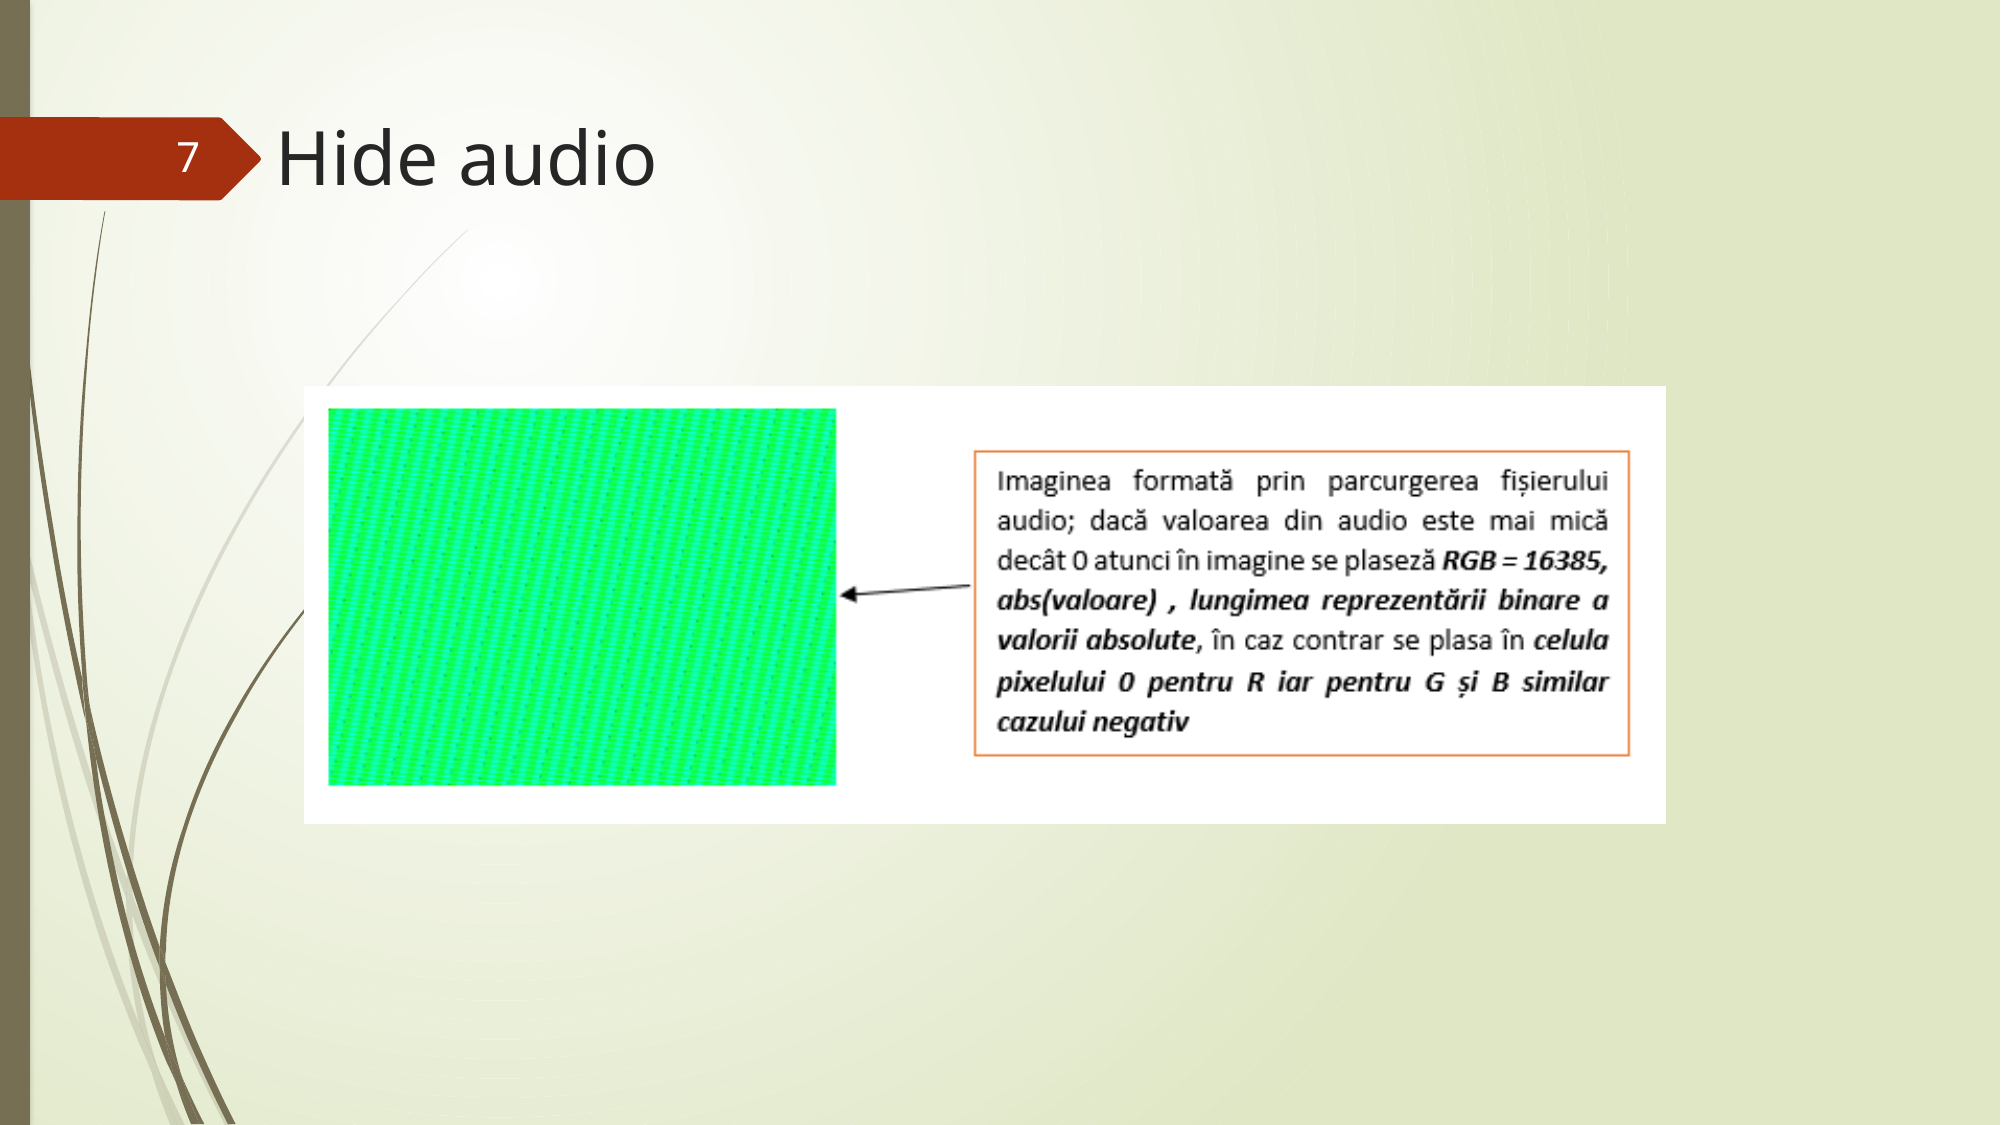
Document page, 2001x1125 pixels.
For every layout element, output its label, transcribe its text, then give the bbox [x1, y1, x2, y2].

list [304, 386, 1666, 824]
title Hide audio [260, 102, 1888, 211]
slide_number 7 [87, 129, 216, 190]
